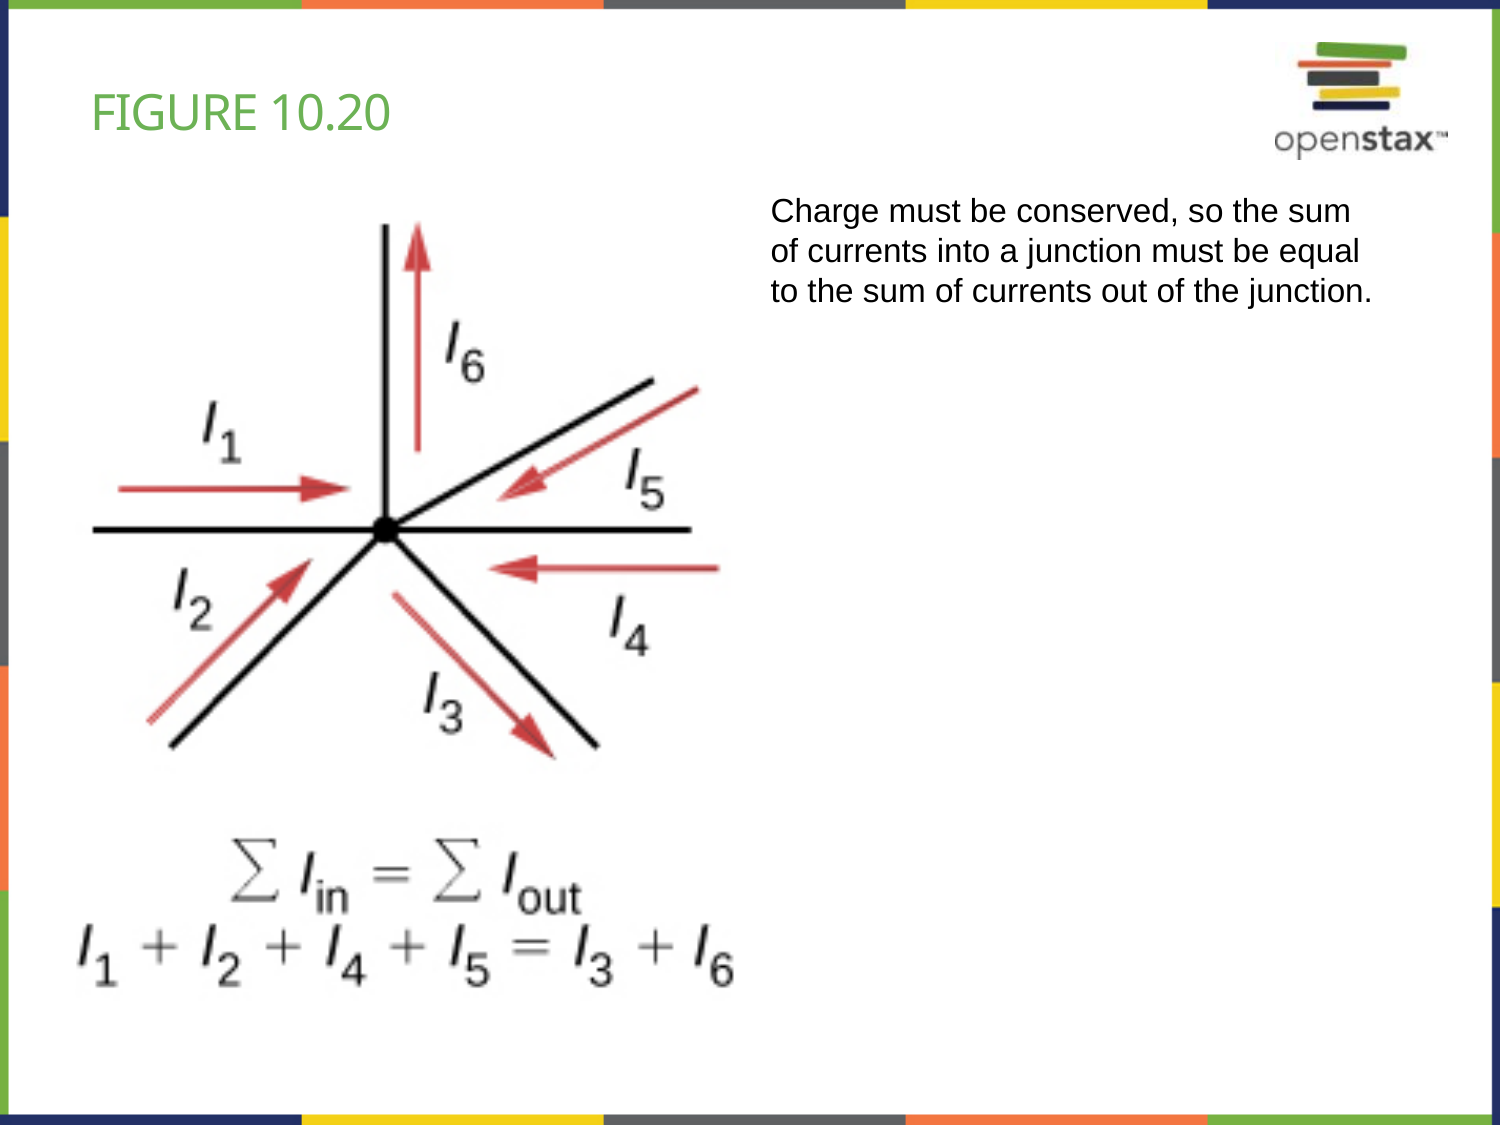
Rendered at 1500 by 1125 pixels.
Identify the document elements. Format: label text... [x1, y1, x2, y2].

picture [0, 0, 1500, 1125]
title Figure 10.20 [75, 39, 1275, 148]
list Charge must be conserved, so the sum of currents into a junction must be equal to the sum of currents out of the junction. [755, 181, 1398, 1045]
